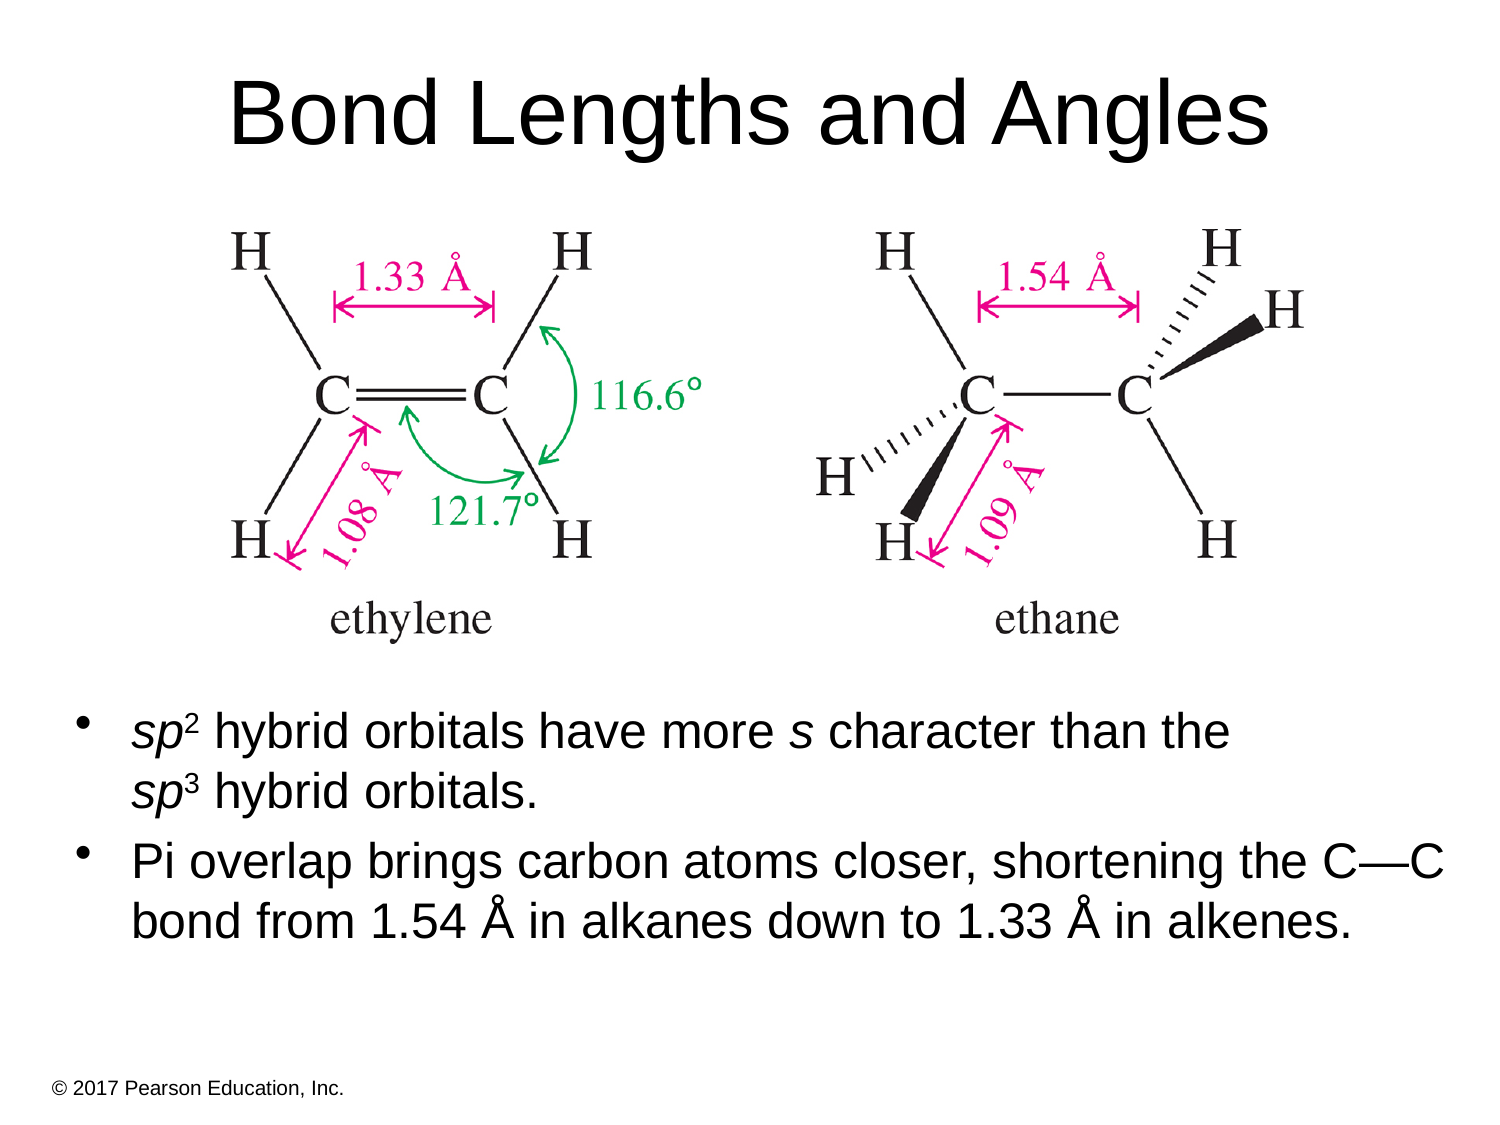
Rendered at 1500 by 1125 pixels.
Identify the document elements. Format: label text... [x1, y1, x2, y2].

title Bond Lengths and Angles [75, 45, 1425, 233]
picture [222, 220, 1312, 648]
list sp2 hybrid orbitals have more s character than the sp3 hybrid orbitals. Pi overlap brings carbon atoms closer, shortening the C—C bond from 1.54 Å in alkanes down to 1.33 Å in alkenes. [59, 691, 1477, 961]
